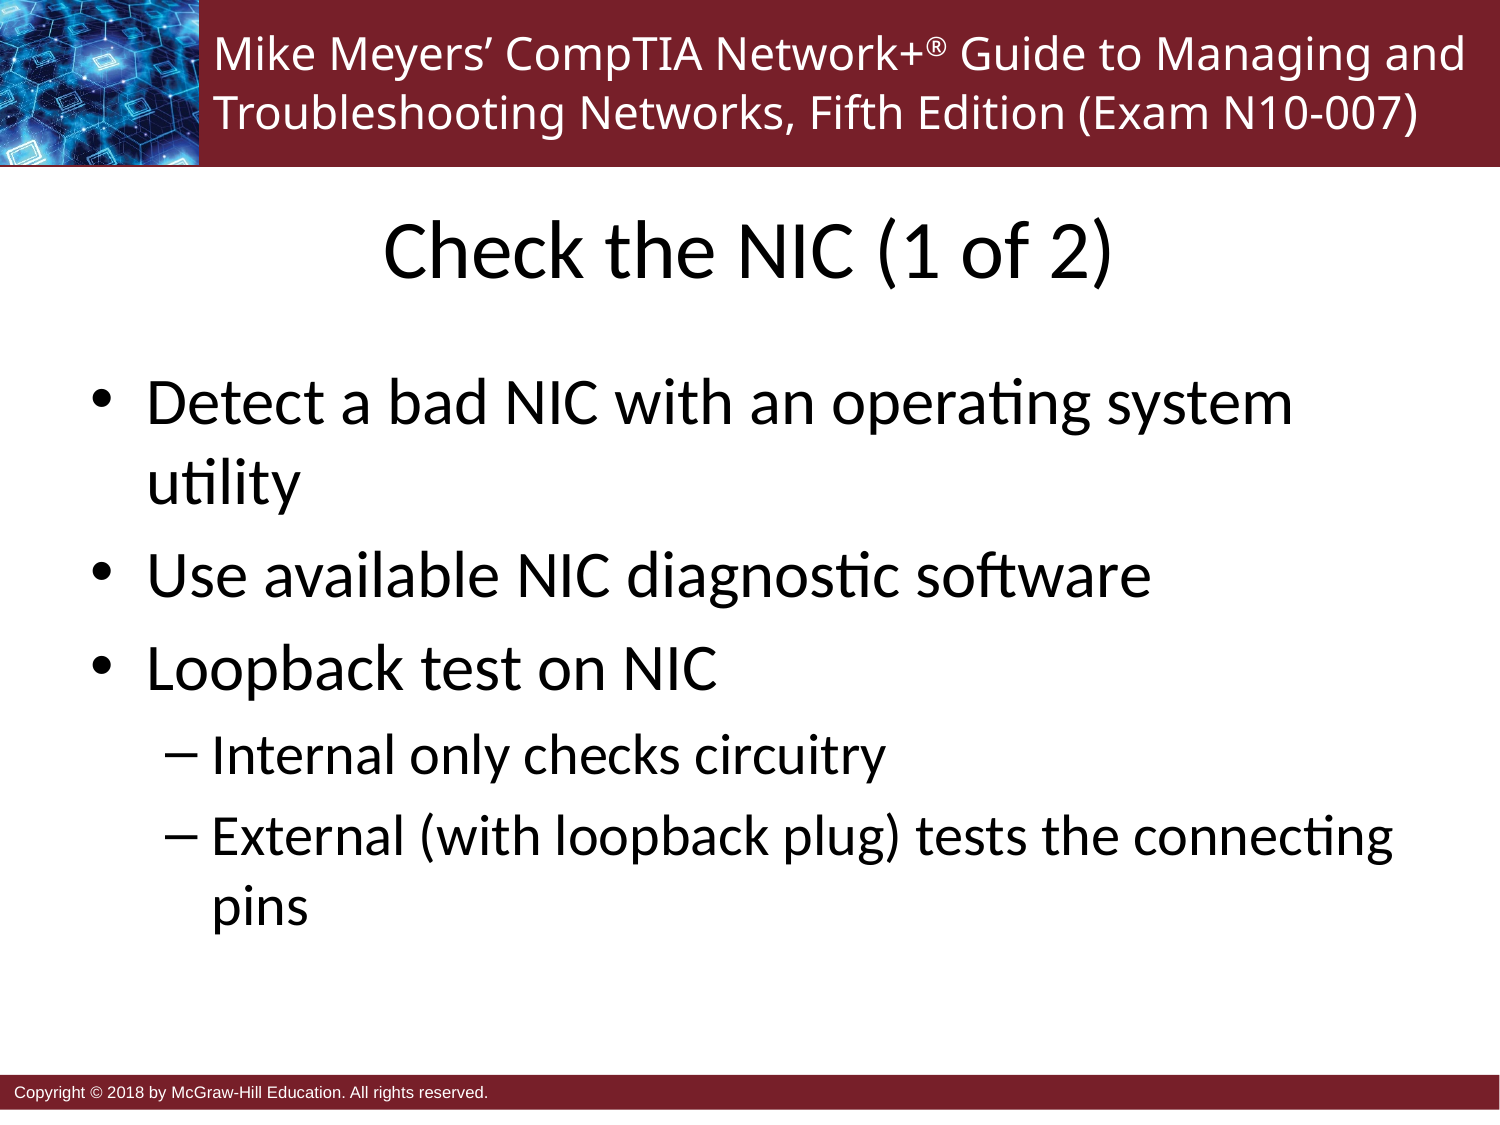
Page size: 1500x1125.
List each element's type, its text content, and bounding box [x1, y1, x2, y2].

title Check the NIC (1 of 2) [75, 187, 1425, 338]
picture [0, 0, 199, 165]
list Detect a bad NIC with an operating system utility Use available NIC diagnostic software Loopback test on NIC Internal only checks circuitry External (with loopback plug) tests the connecting pins [75, 350, 1425, 1050]
